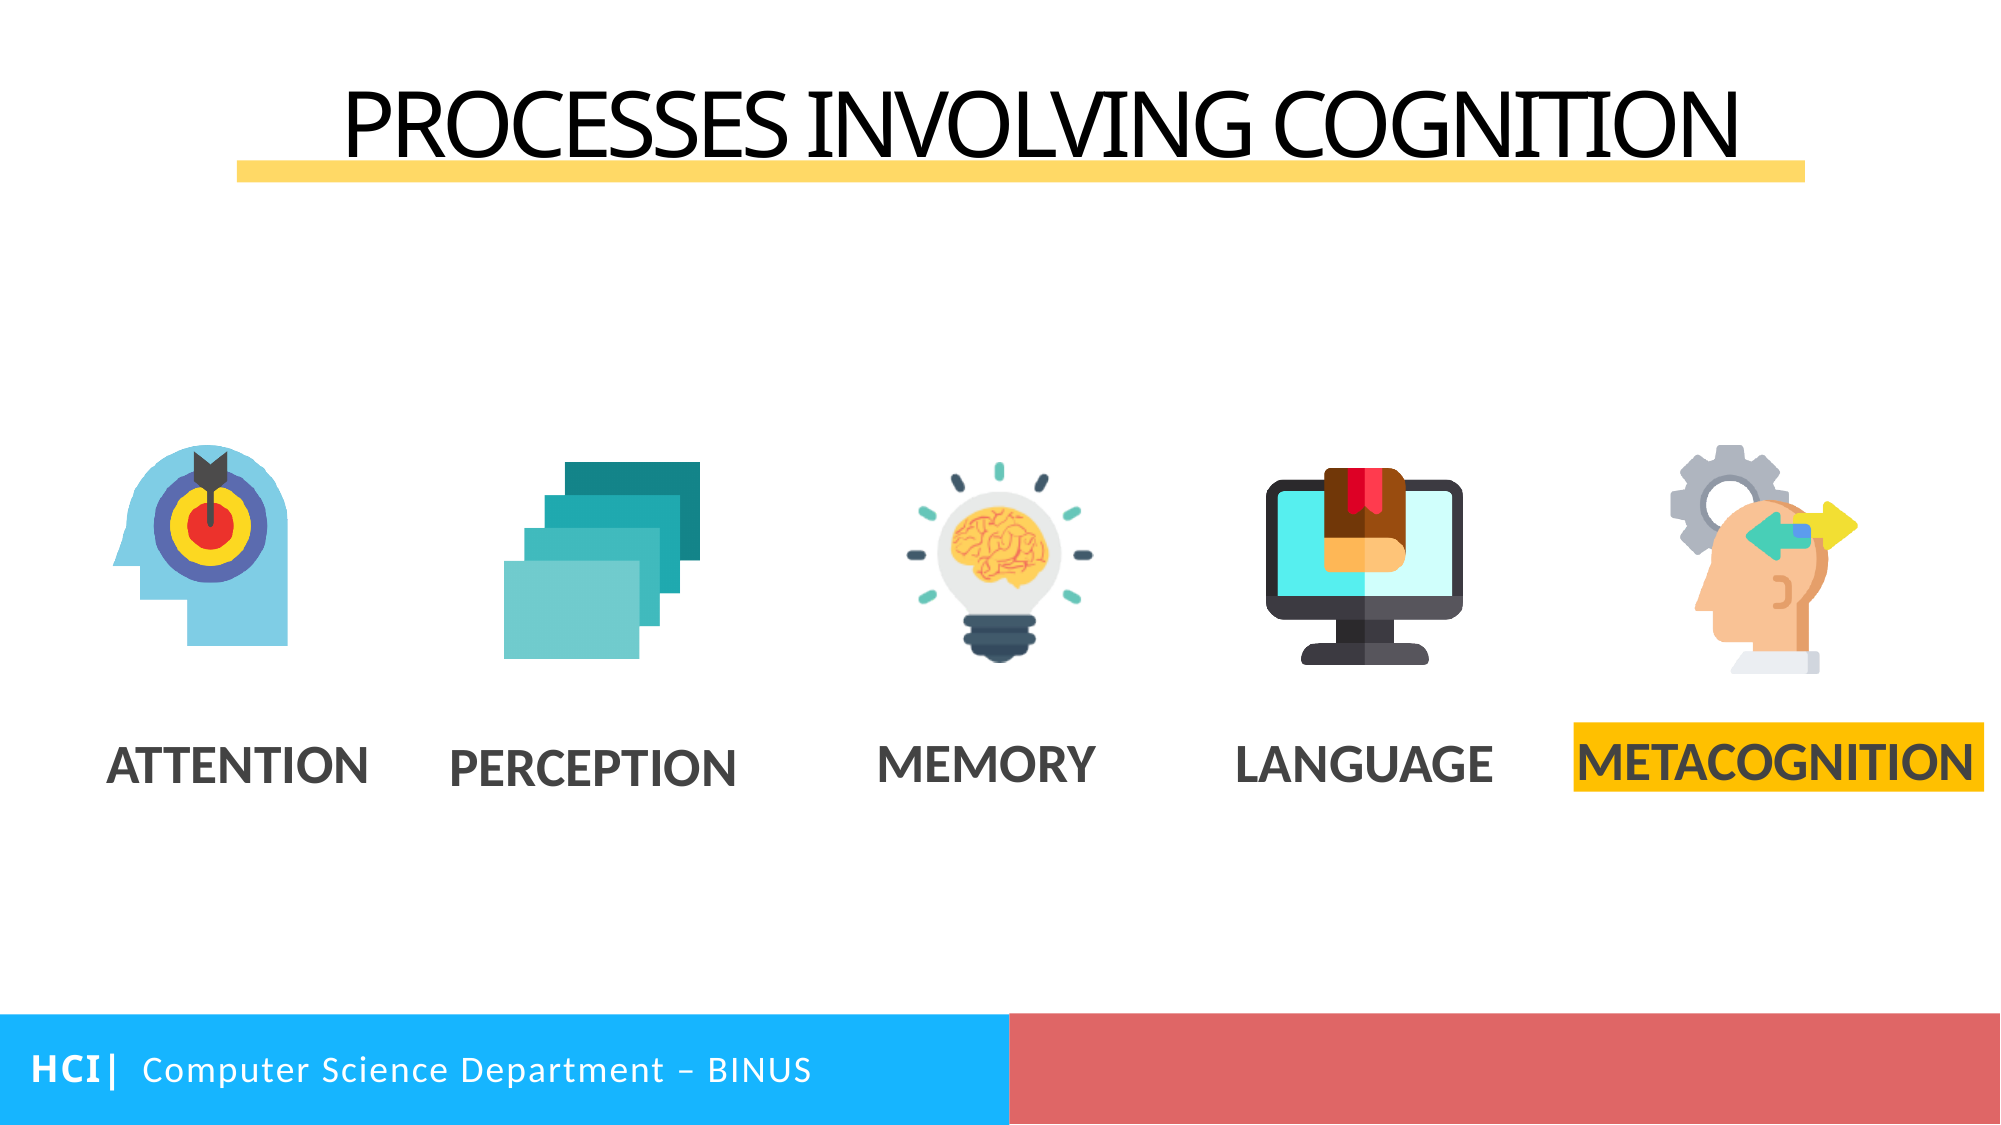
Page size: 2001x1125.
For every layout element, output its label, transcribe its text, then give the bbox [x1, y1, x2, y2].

title PROCESSES INVOLVING COGNITION [236, 23, 1805, 215]
text_box MEMORY [859, 724, 1111, 794]
picture [1266, 468, 1463, 665]
picture [1670, 445, 1858, 674]
text_box PERCEPTION [446, 728, 758, 798]
picture [906, 462, 1094, 663]
text_box LANGUAGE [1200, 724, 1528, 794]
picture [504, 462, 700, 659]
text_box METACOGNITION [1573, 722, 1985, 792]
text_box ATTENTION [93, 724, 381, 795]
picture [112, 445, 288, 646]
